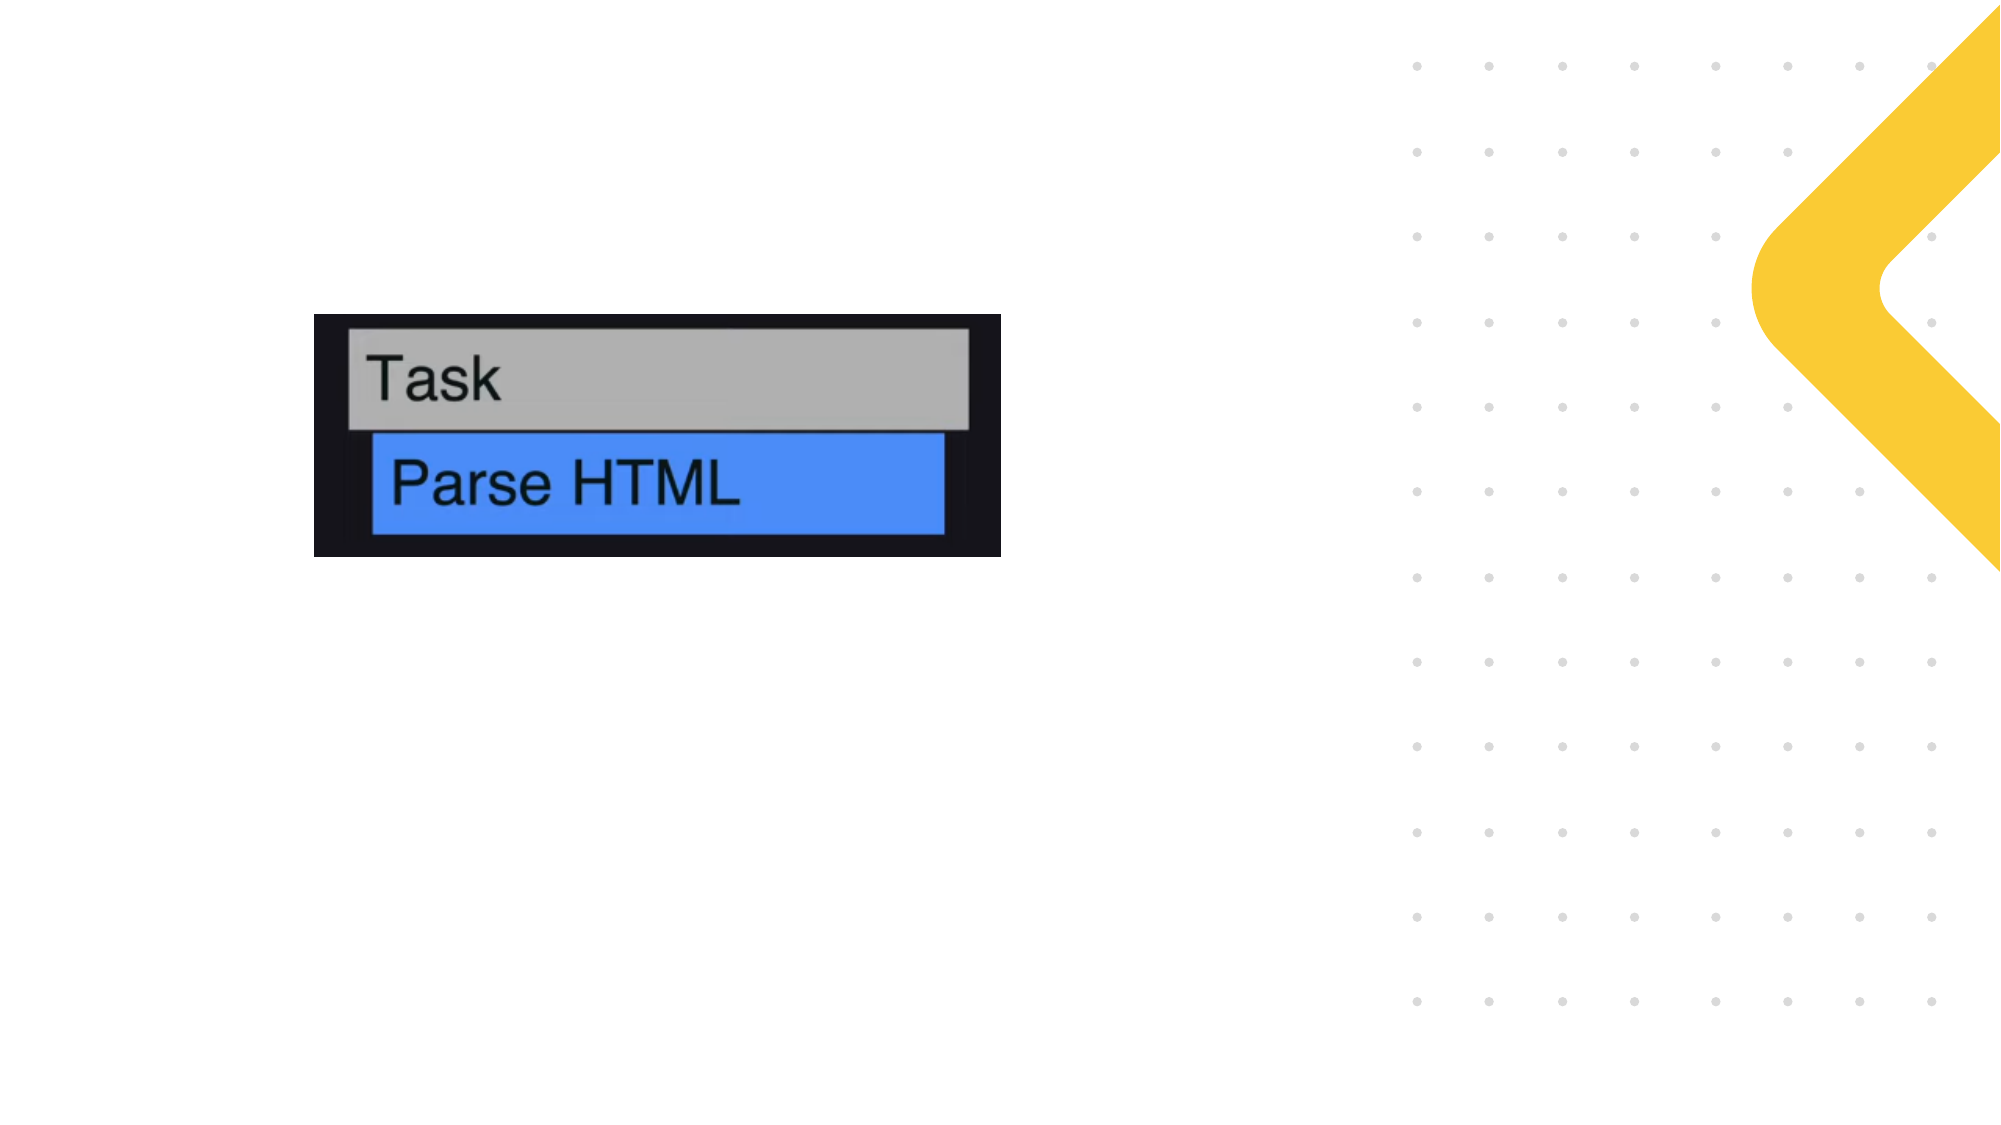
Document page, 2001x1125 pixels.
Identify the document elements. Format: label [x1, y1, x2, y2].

picture [314, 314, 1001, 557]
